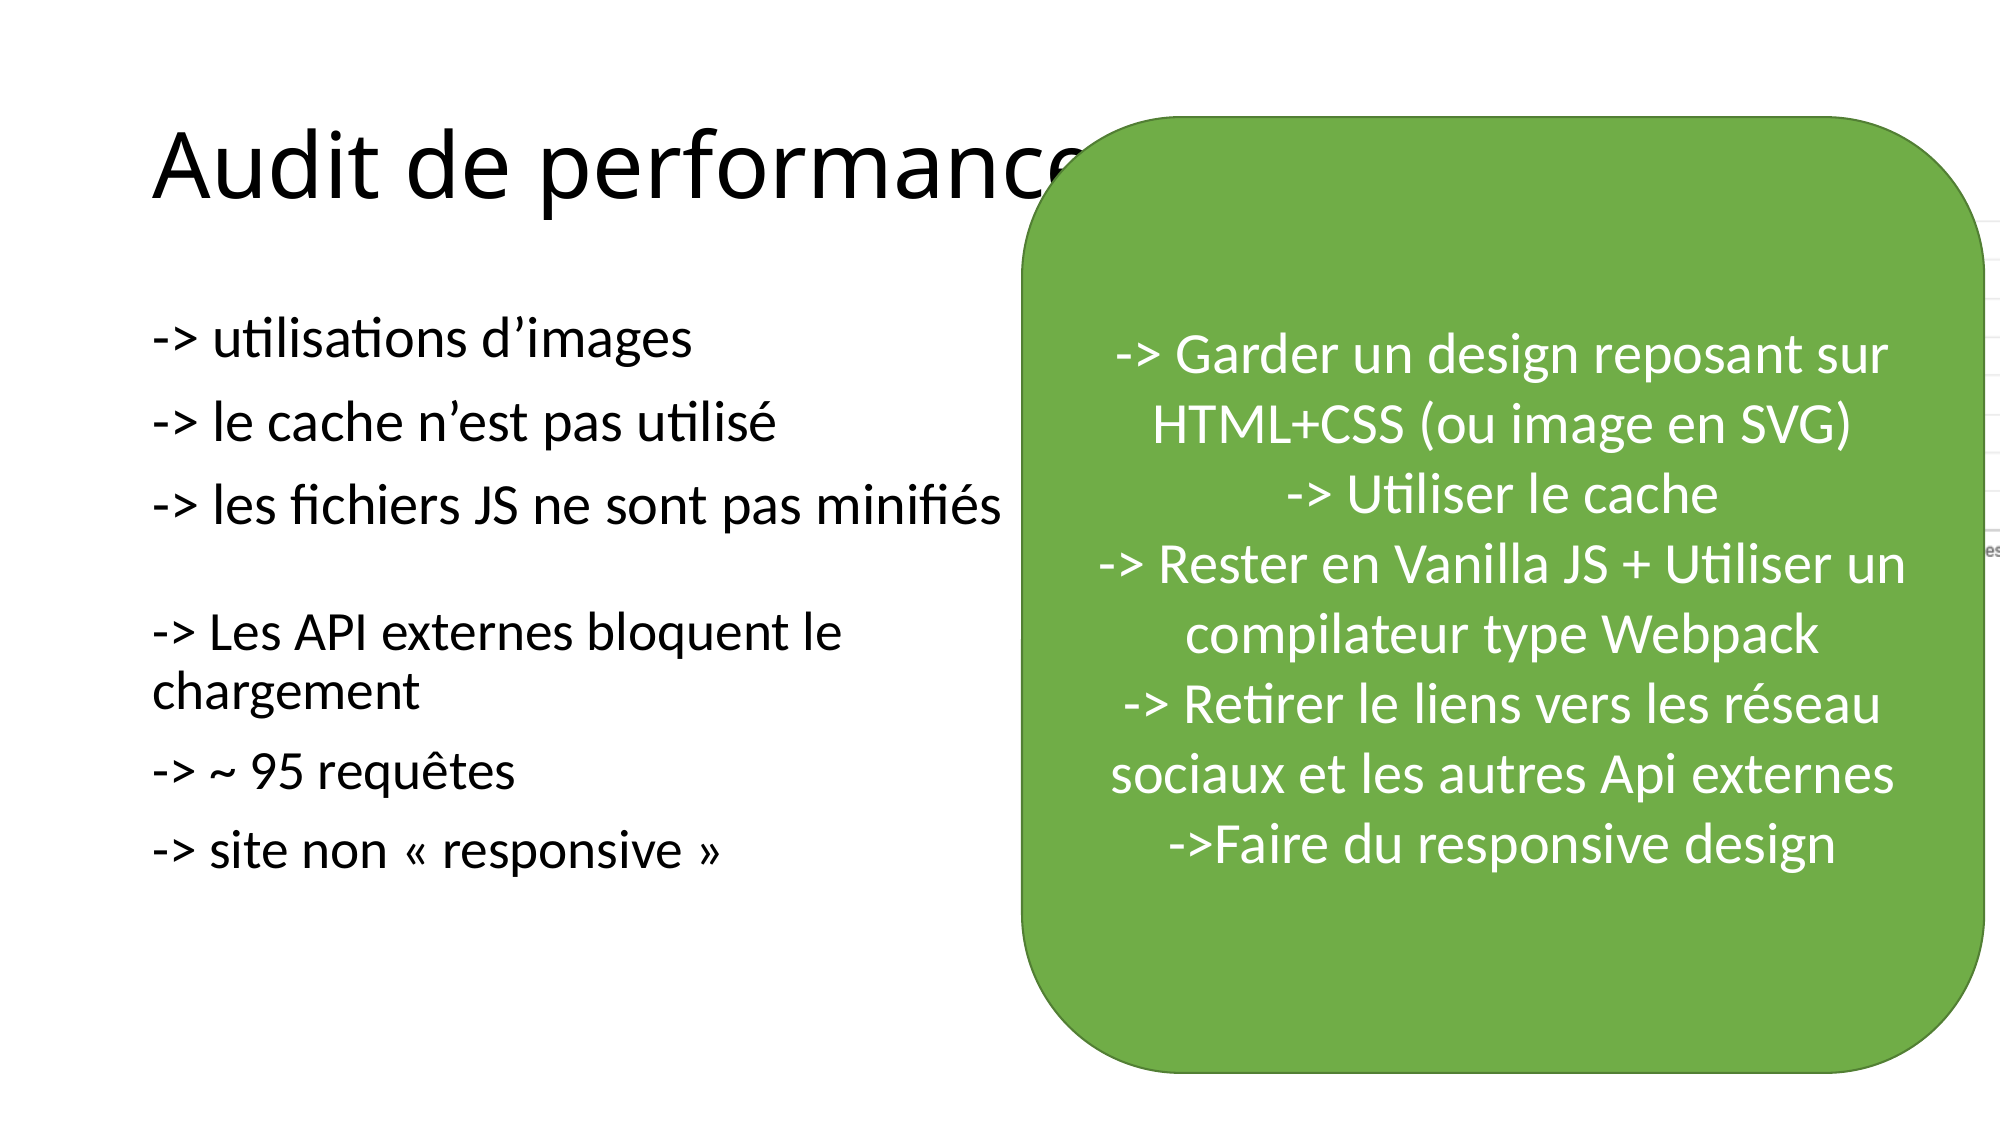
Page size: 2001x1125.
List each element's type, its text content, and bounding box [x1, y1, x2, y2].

text_box -> Garder un design reposant sur HTML+CSS (ou image en SVG) -> Utiliser le cache -> Rester en Vanilla JS + Utiliser un compilateur type Webpack -> Retirer le liens vers les réseau sociaux et les autres Api externes ->Faire du responsive design [1020, 116, 1986, 1074]
picture [1039, 211, 2000, 568]
title Audit de performance [137, 59, 1863, 278]
list -> utilisations d’images -> le cache n’est pas utilisé -> les fichiers JS ne sont pas minifiés [137, 299, 1021, 594]
text_box -> Les API externes bloquent le chargement -> ~ 95 requêtes -> site non « responsive » [137, 594, 1021, 889]
